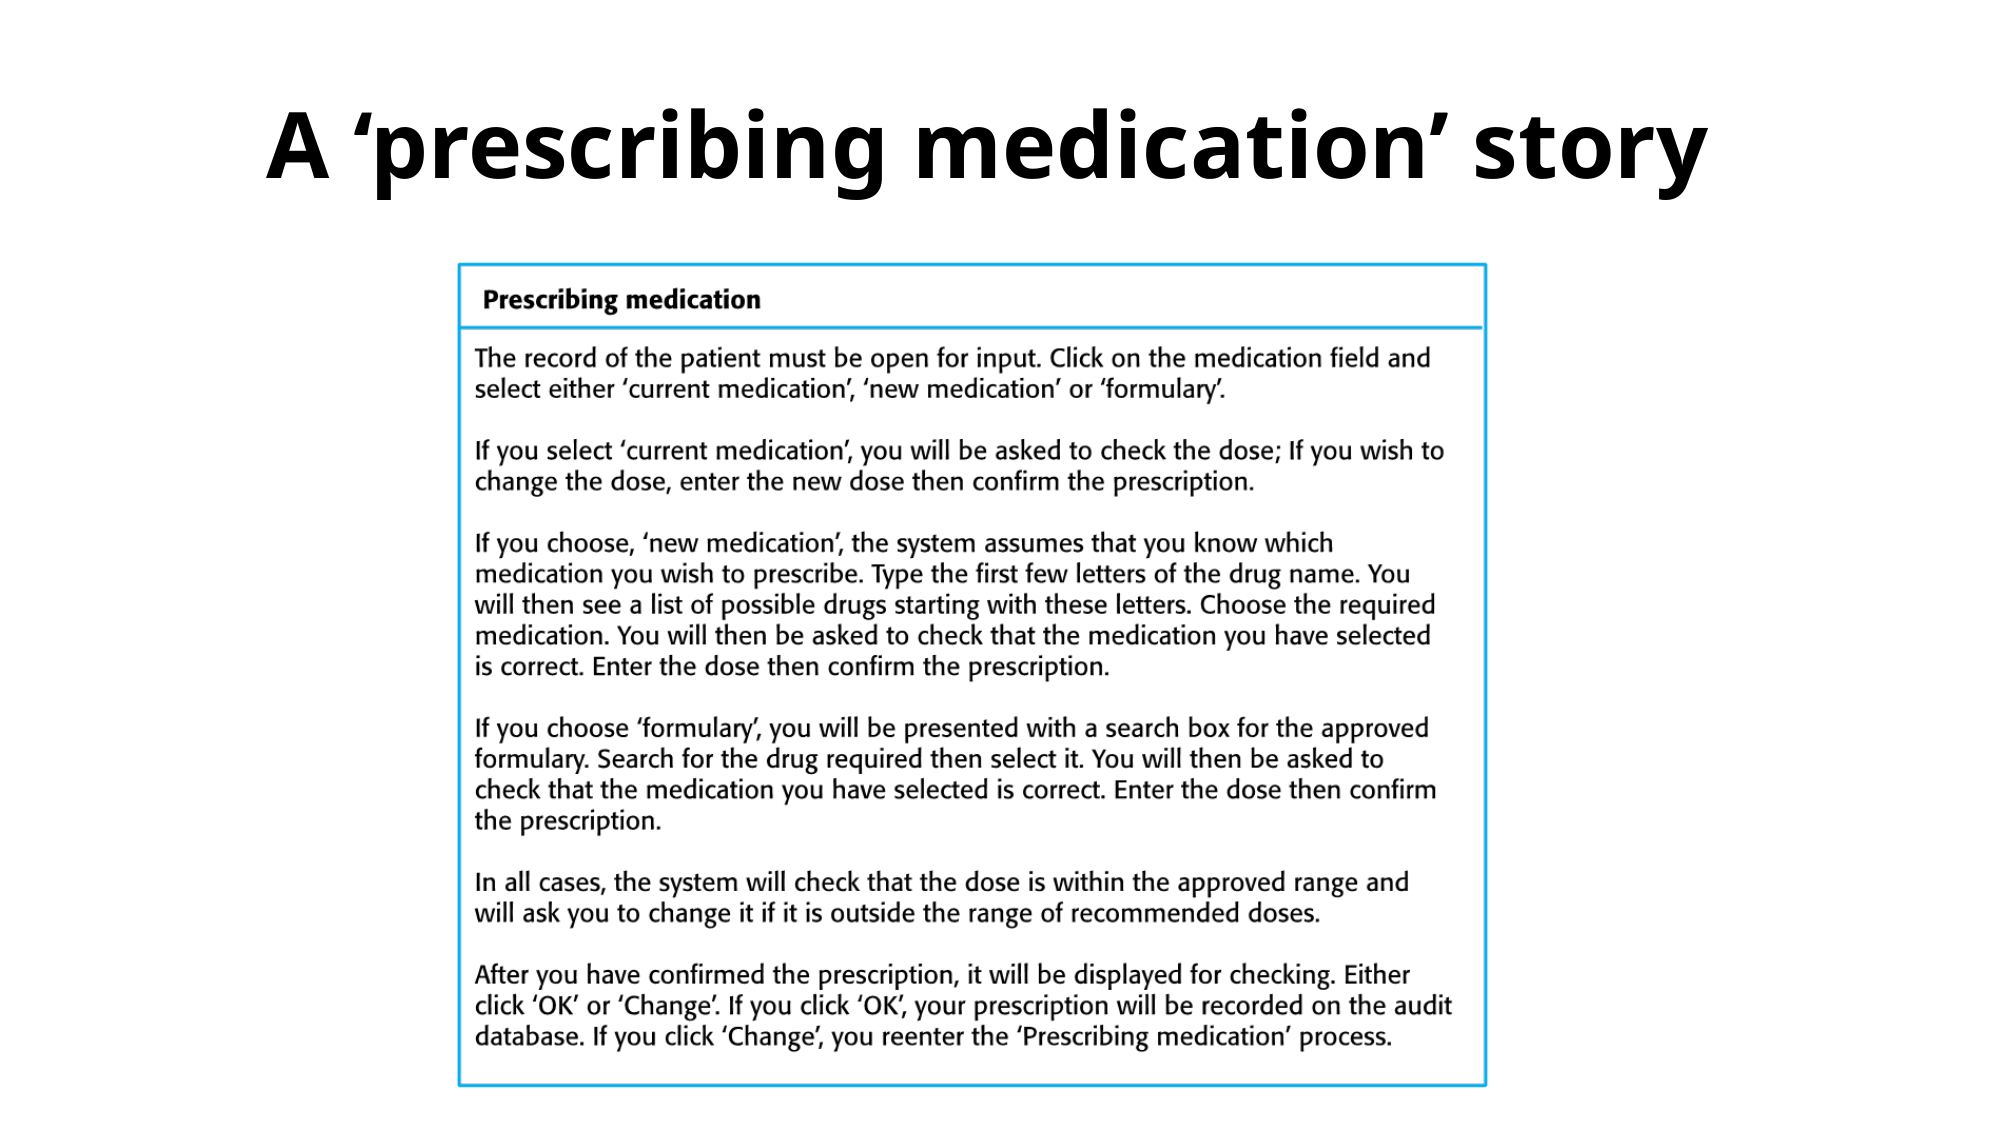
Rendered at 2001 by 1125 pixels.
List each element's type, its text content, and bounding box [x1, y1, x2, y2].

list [457, 260, 1489, 1089]
title A ‘prescribing medication’ story [137, 59, 1863, 238]
